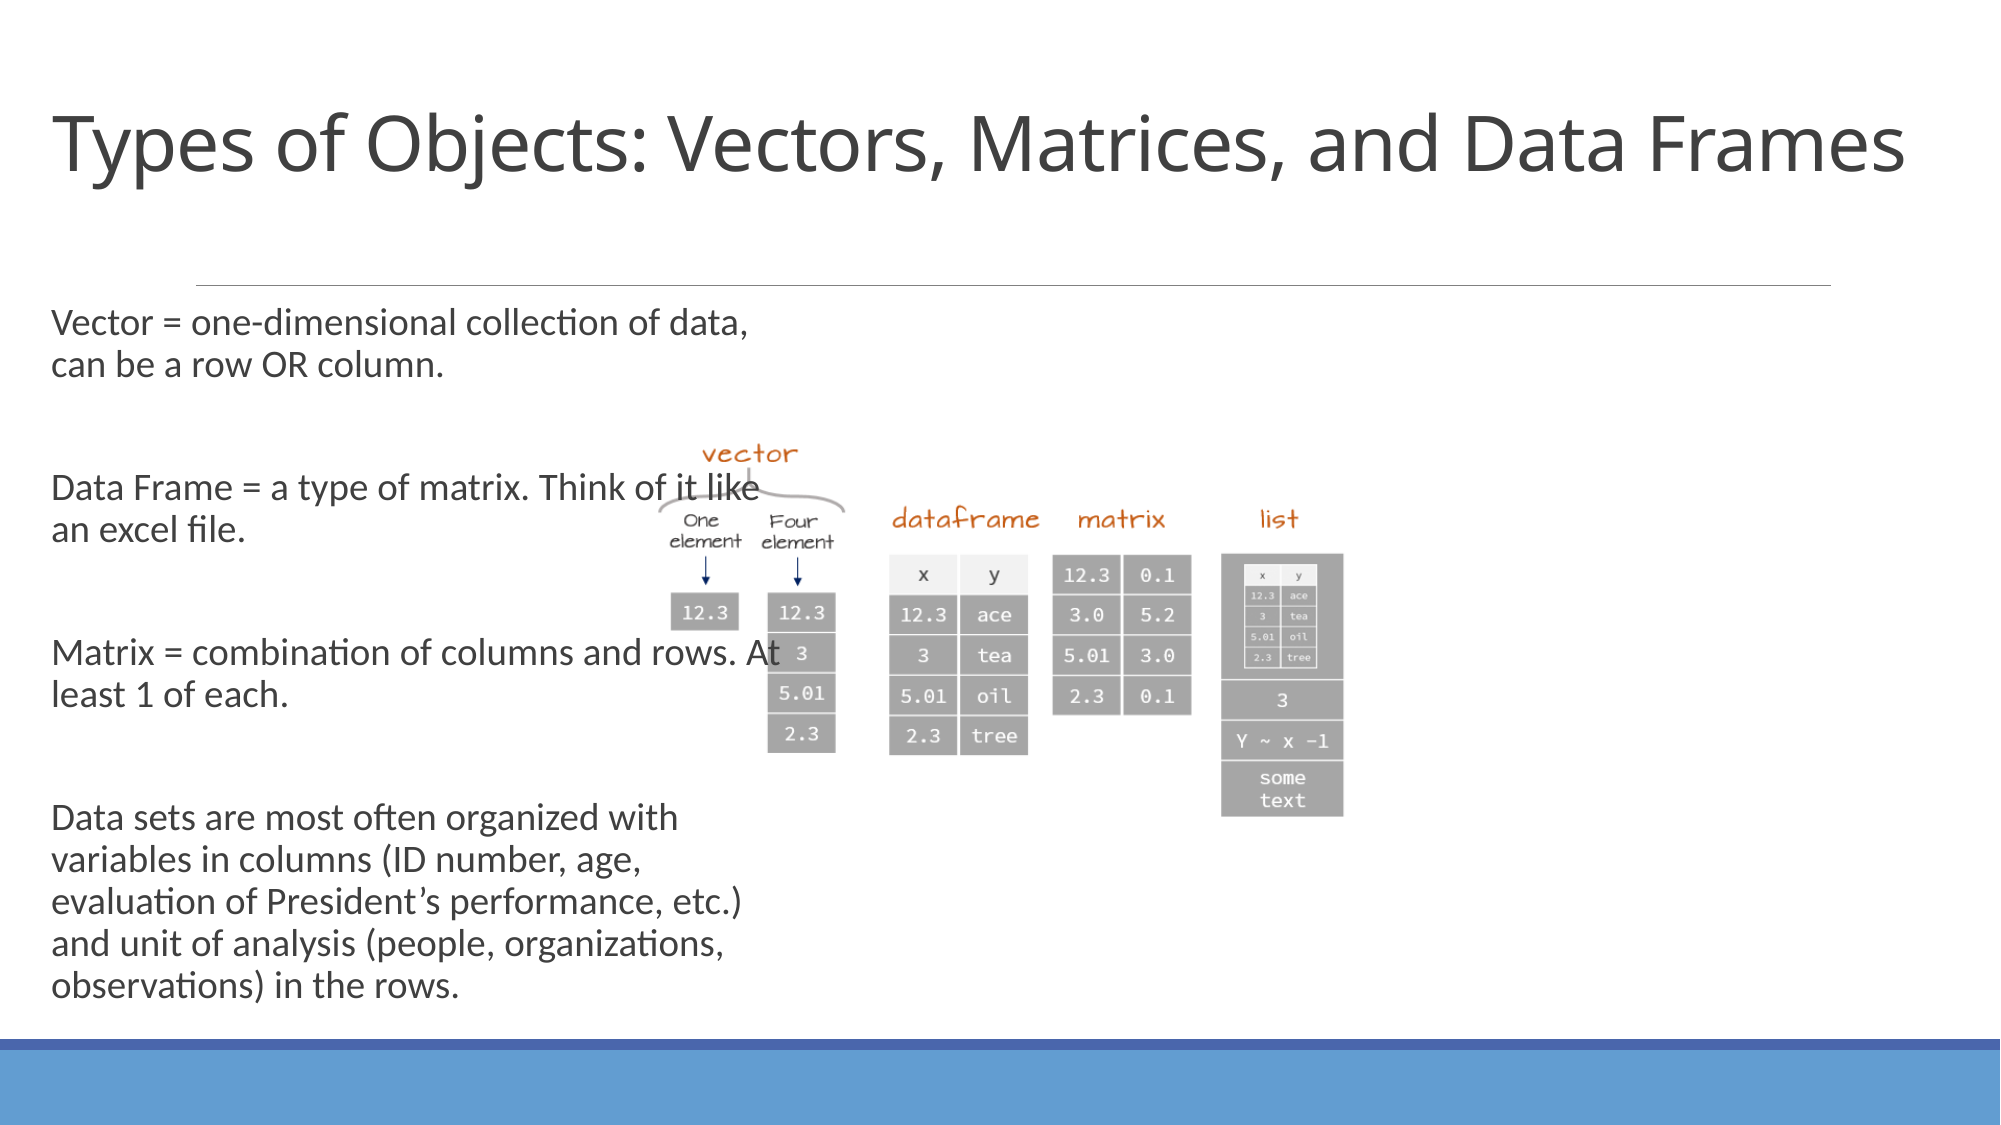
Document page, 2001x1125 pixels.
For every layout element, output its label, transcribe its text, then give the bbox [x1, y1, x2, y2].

title Types of Objects: Vectors, Matrices, and Data Frames [37, 57, 1943, 195]
text_box Vector = one-dimensional collection of data, can be a row OR column. Data Frame = a type of matrix. Think of it like an excel file. Matrix = combination of columns and rows. At least 1 of each. Data sets are most often organized with variables in columns (ID number, age, evaluation of President’s performance, etc.) and unit of analysis (people, organizations, observations) in the rows. [36, 294, 782, 1023]
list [652, 438, 1358, 827]
